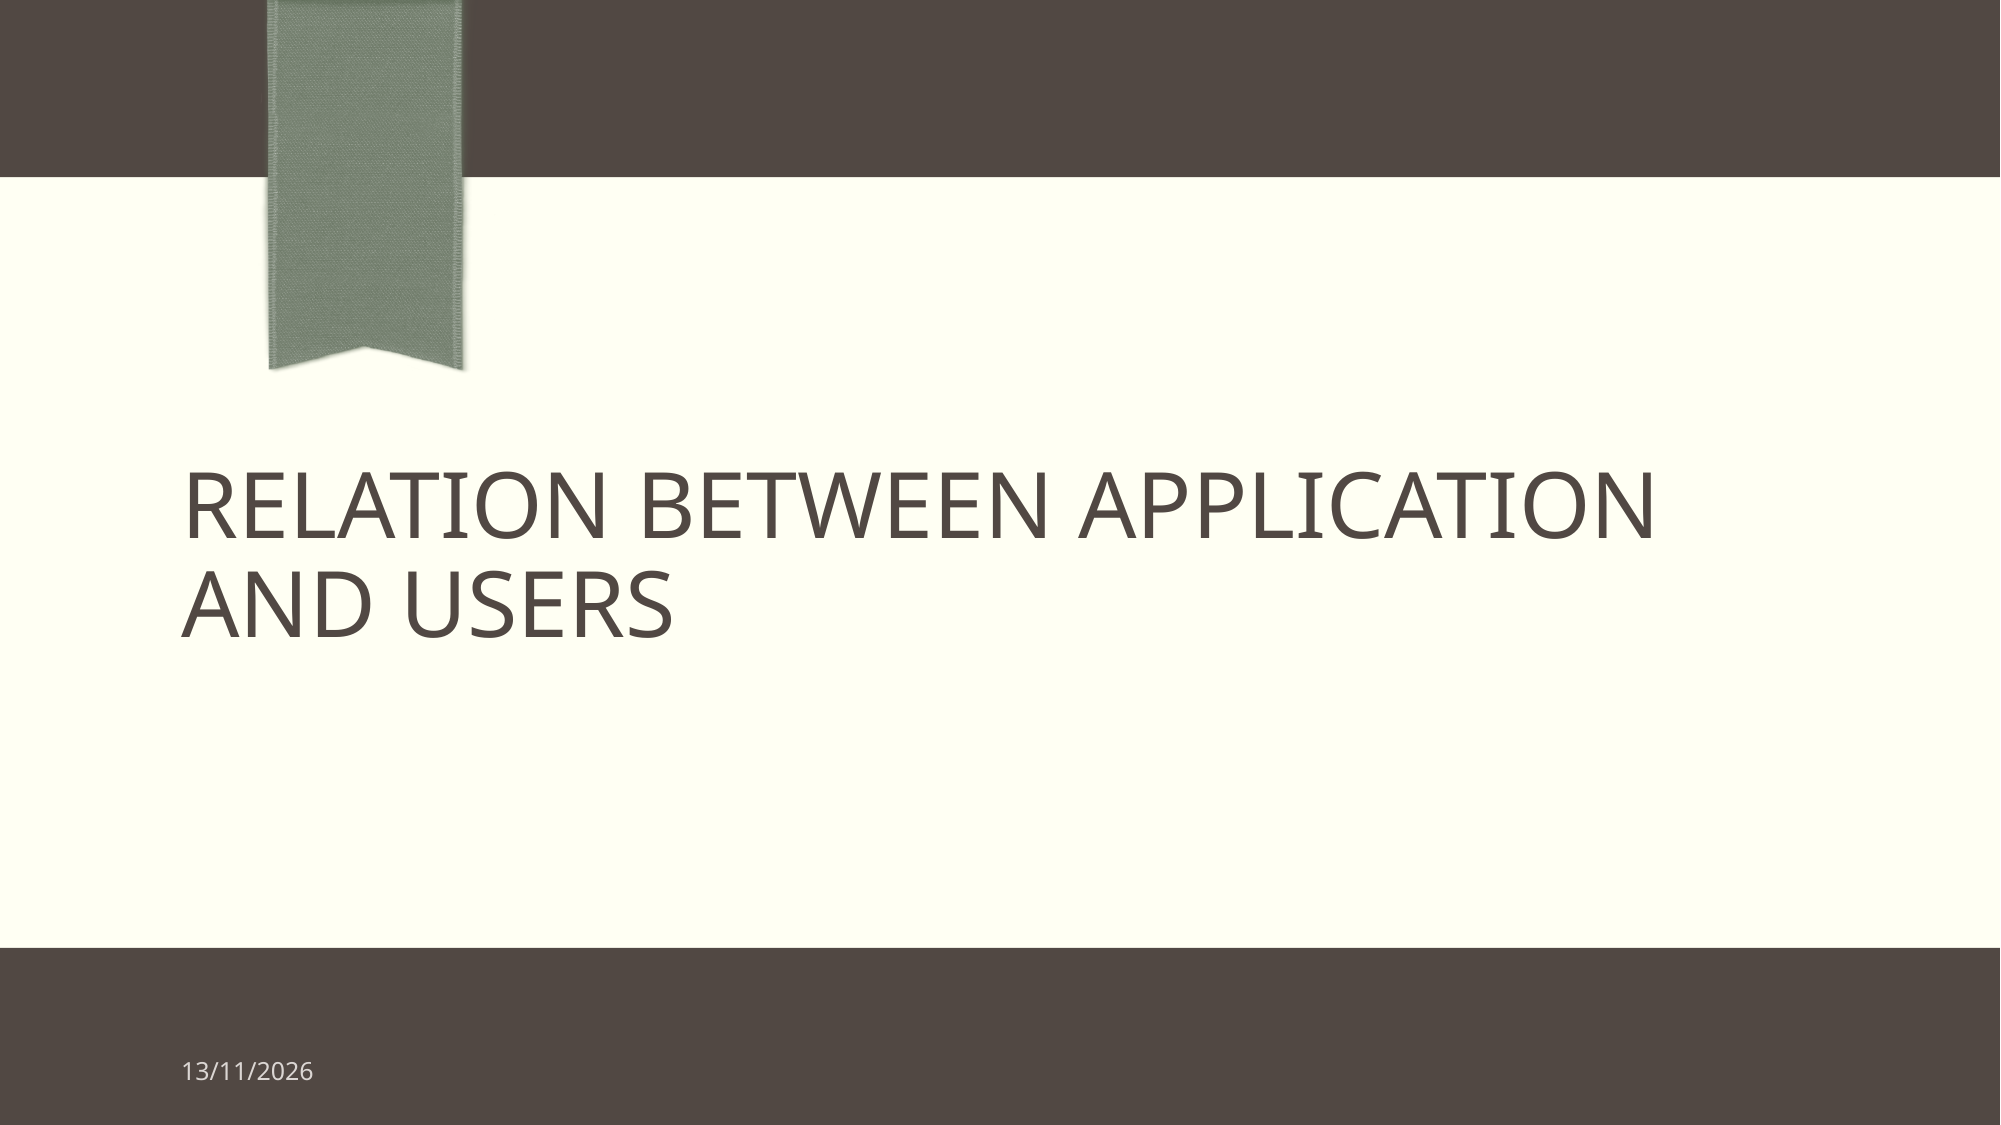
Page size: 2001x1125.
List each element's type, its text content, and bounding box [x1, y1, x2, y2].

title Relation between Application and users [181, 376, 1838, 741]
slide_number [181, 1042, 482, 1103]
